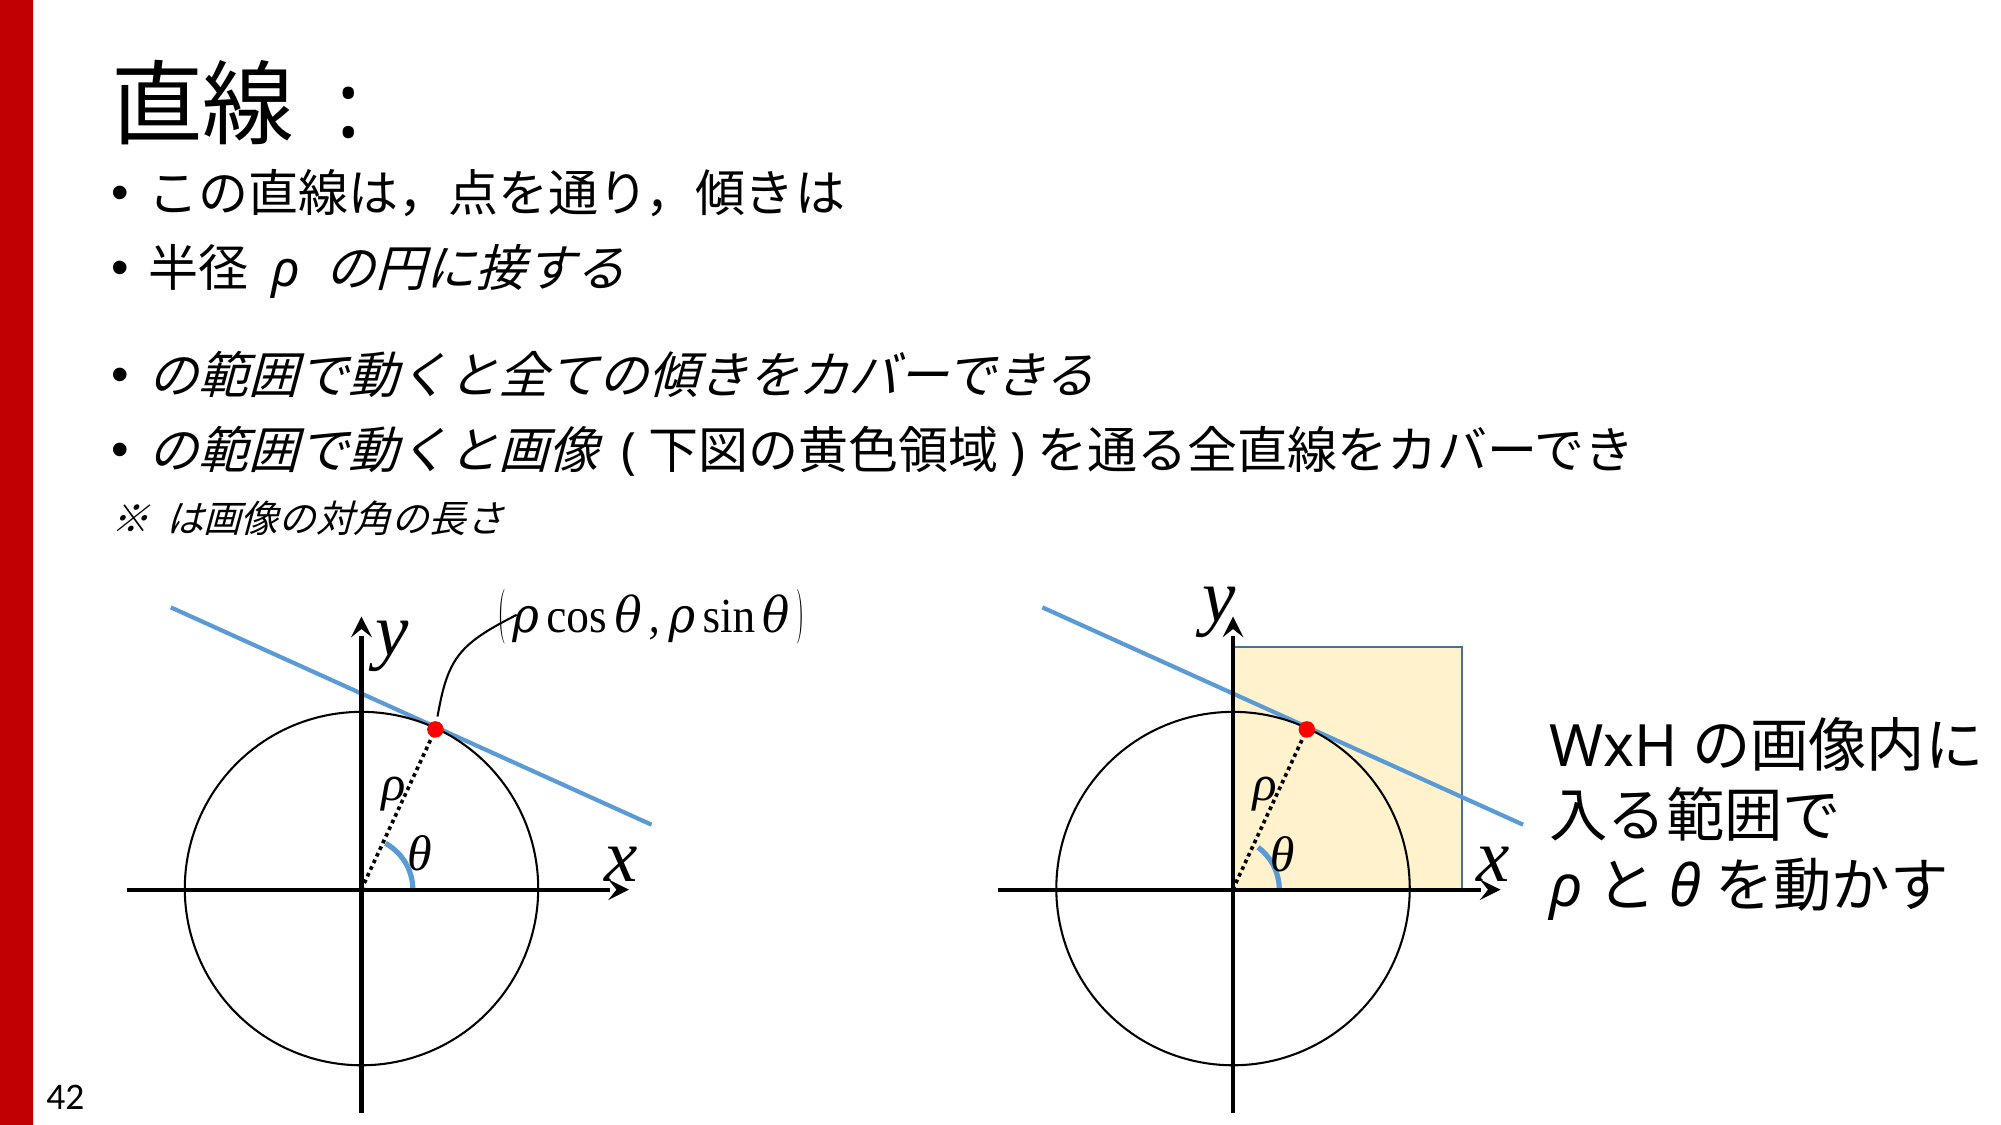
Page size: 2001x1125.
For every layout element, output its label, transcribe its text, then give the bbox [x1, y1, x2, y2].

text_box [126, 573, 652, 1114]
slide_number 42 [31, 1064, 482, 1125]
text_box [998, 538, 1997, 1114]
